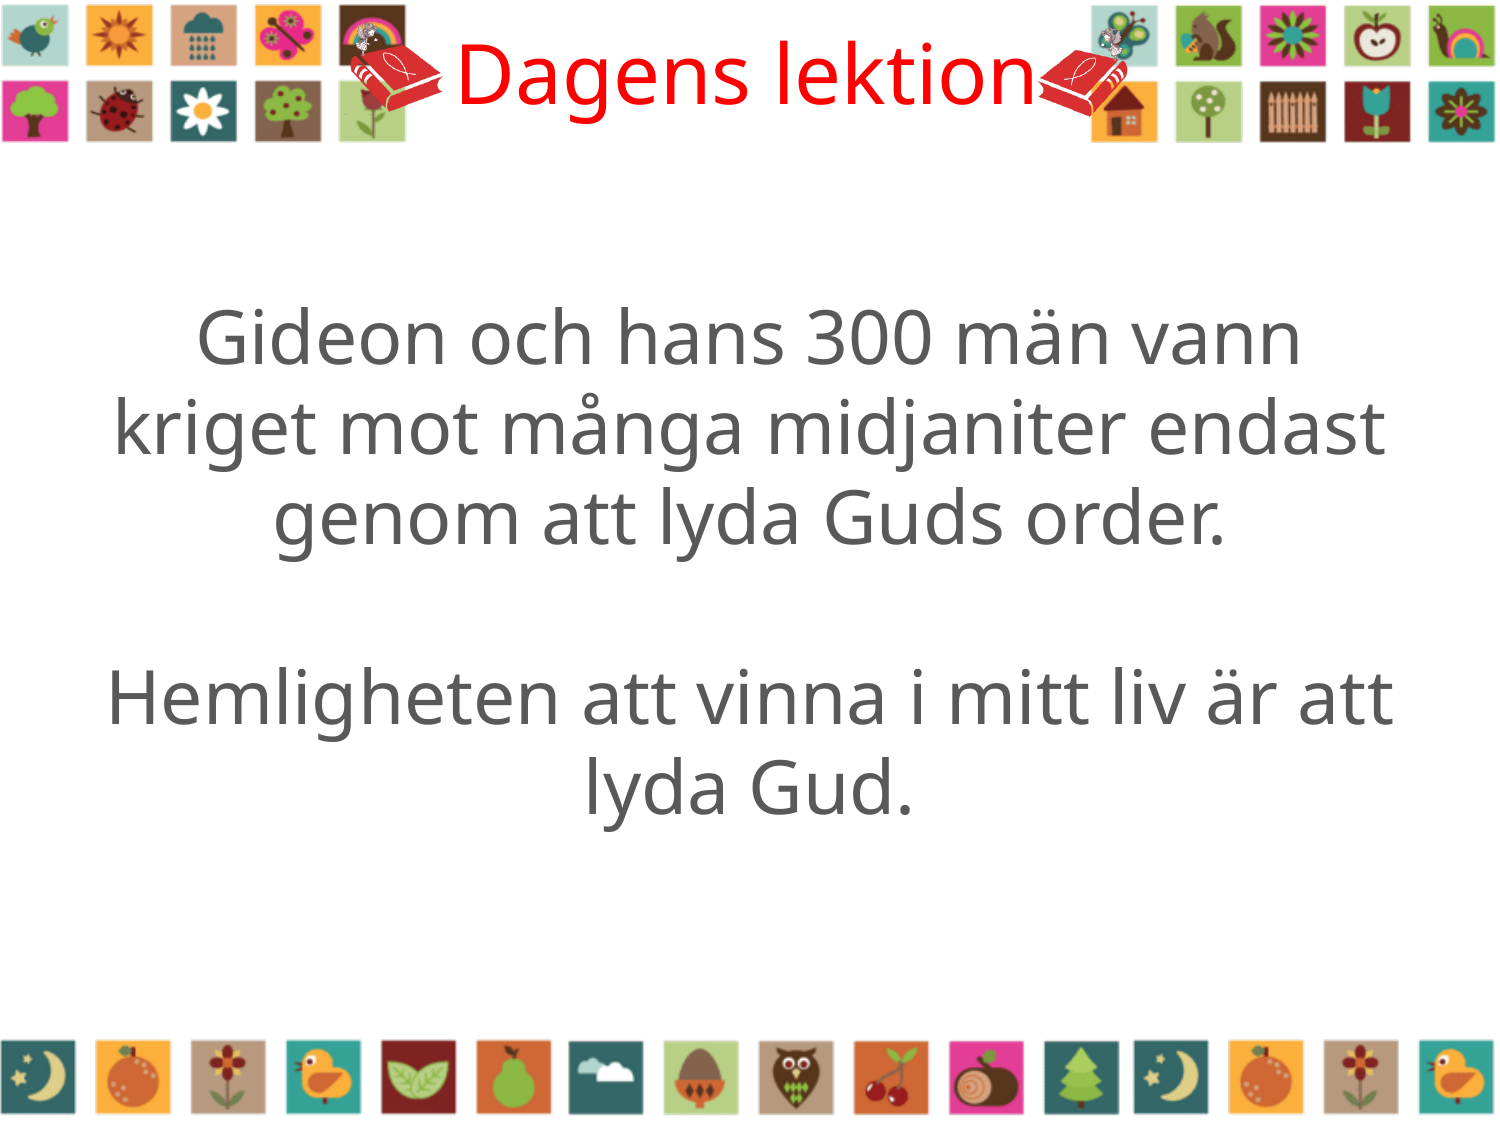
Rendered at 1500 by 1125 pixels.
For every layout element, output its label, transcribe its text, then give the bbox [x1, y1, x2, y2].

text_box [0, 1028, 1500, 1118]
picture [0, 3, 475, 150]
picture [1005, 3, 1500, 150]
text_box Dagens lektion [425, 13, 1077, 129]
text_box Gideon och hans 300 män vann kriget mot många midjaniter endast genom att lyda Guds order. Hemligheten att vinna i mitt liv är att lyda Gud. [76, 282, 1424, 837]
